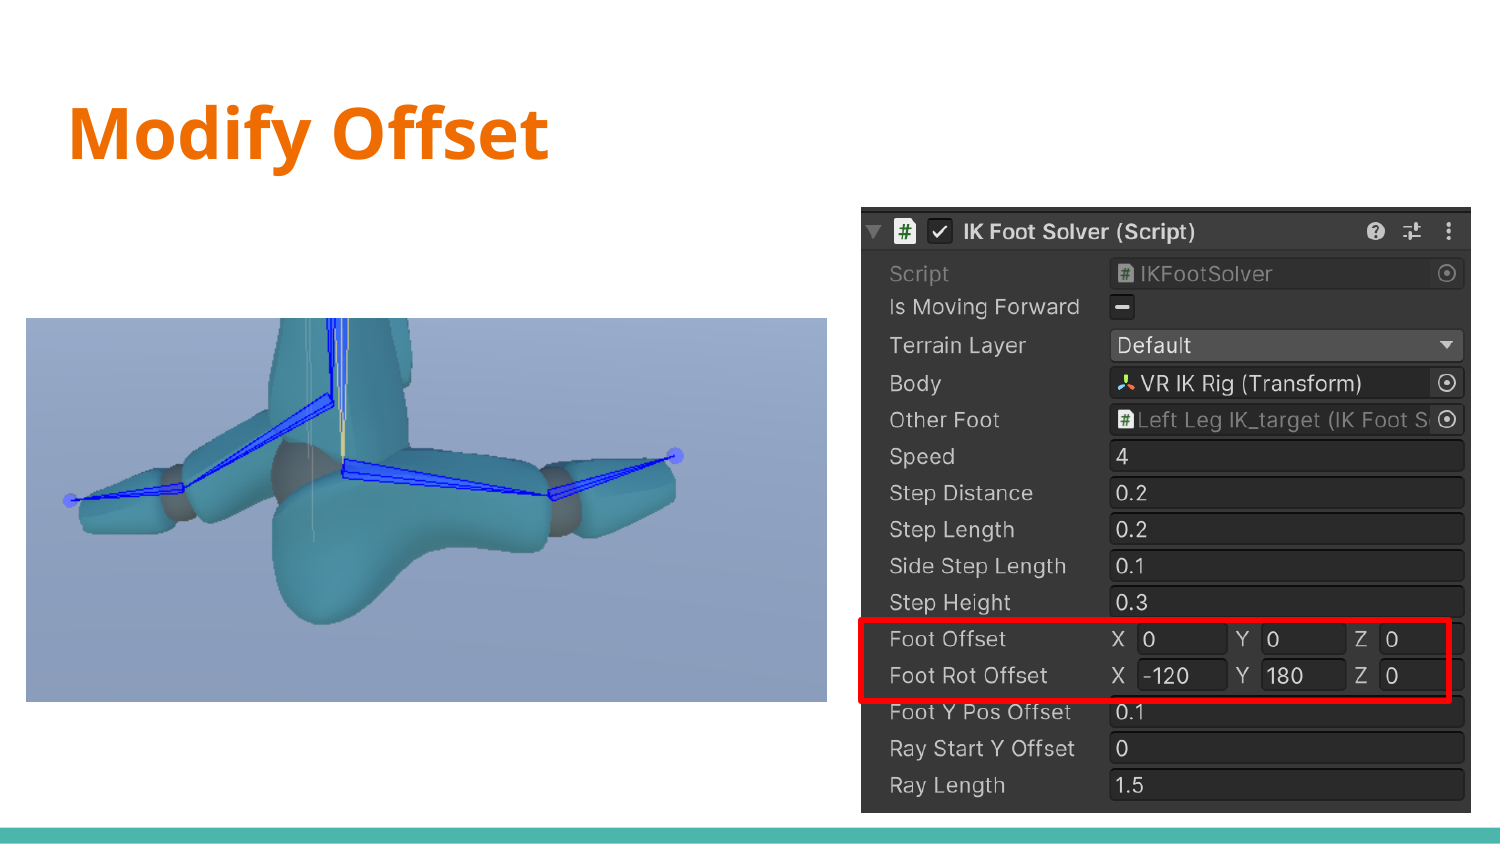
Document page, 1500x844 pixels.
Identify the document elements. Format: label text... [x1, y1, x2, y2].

picture [26, 318, 828, 702]
title Modify Offset [51, 72, 1449, 189]
picture [860, 207, 1471, 813]
